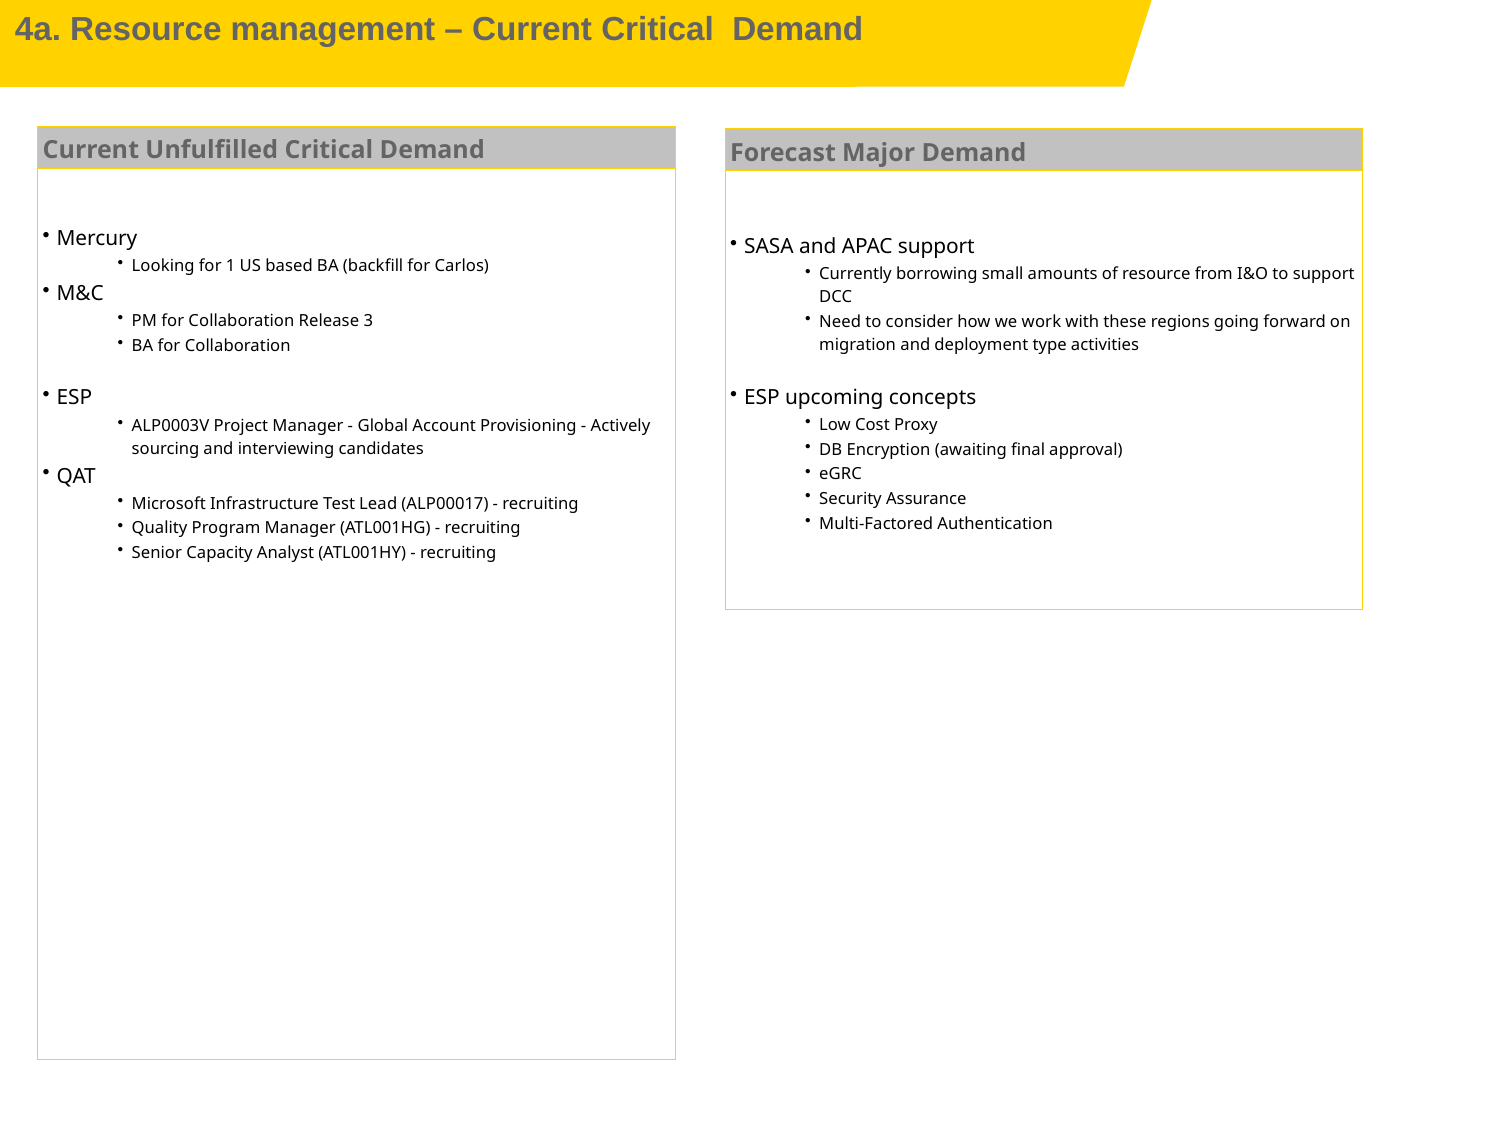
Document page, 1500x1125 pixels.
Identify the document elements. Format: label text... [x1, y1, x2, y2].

table_header Forecast Major Demand [726, 129, 1362, 170]
text_box 4a. Resource management – Current Critical Demand [0, 0, 1268, 125]
table_cell SASA and APAC support Currently borrowing small amounts of resource from I&O to support DCC Need to consider how we work with these regions going forward on migration and deployment type activities ESP upcoming concepts Low Cost Proxy DB Encryption (awaiting final approval) eGRC Security Assurance Multi-Factored Authentication [726, 171, 1362, 609]
table_header Current Unfulfilled Critical Demand [38, 127, 675, 168]
table_cell Mercury Looking for 1 US based BA (backfill for Carlos) M&C PM for Collaboration Release 3 BA for Collaboration ESP ALP0003V Project Manager - Global Account Provisioning - Actively sourcing and interviewing candidates QAT Microsoft Infrastructure Test Lead (ALP00017) - recruiting Quality Program Manager (ATL001HG) - recruiting Senior Capacity Analyst (ATL001HY) - recruiting [38, 169, 675, 1059]
